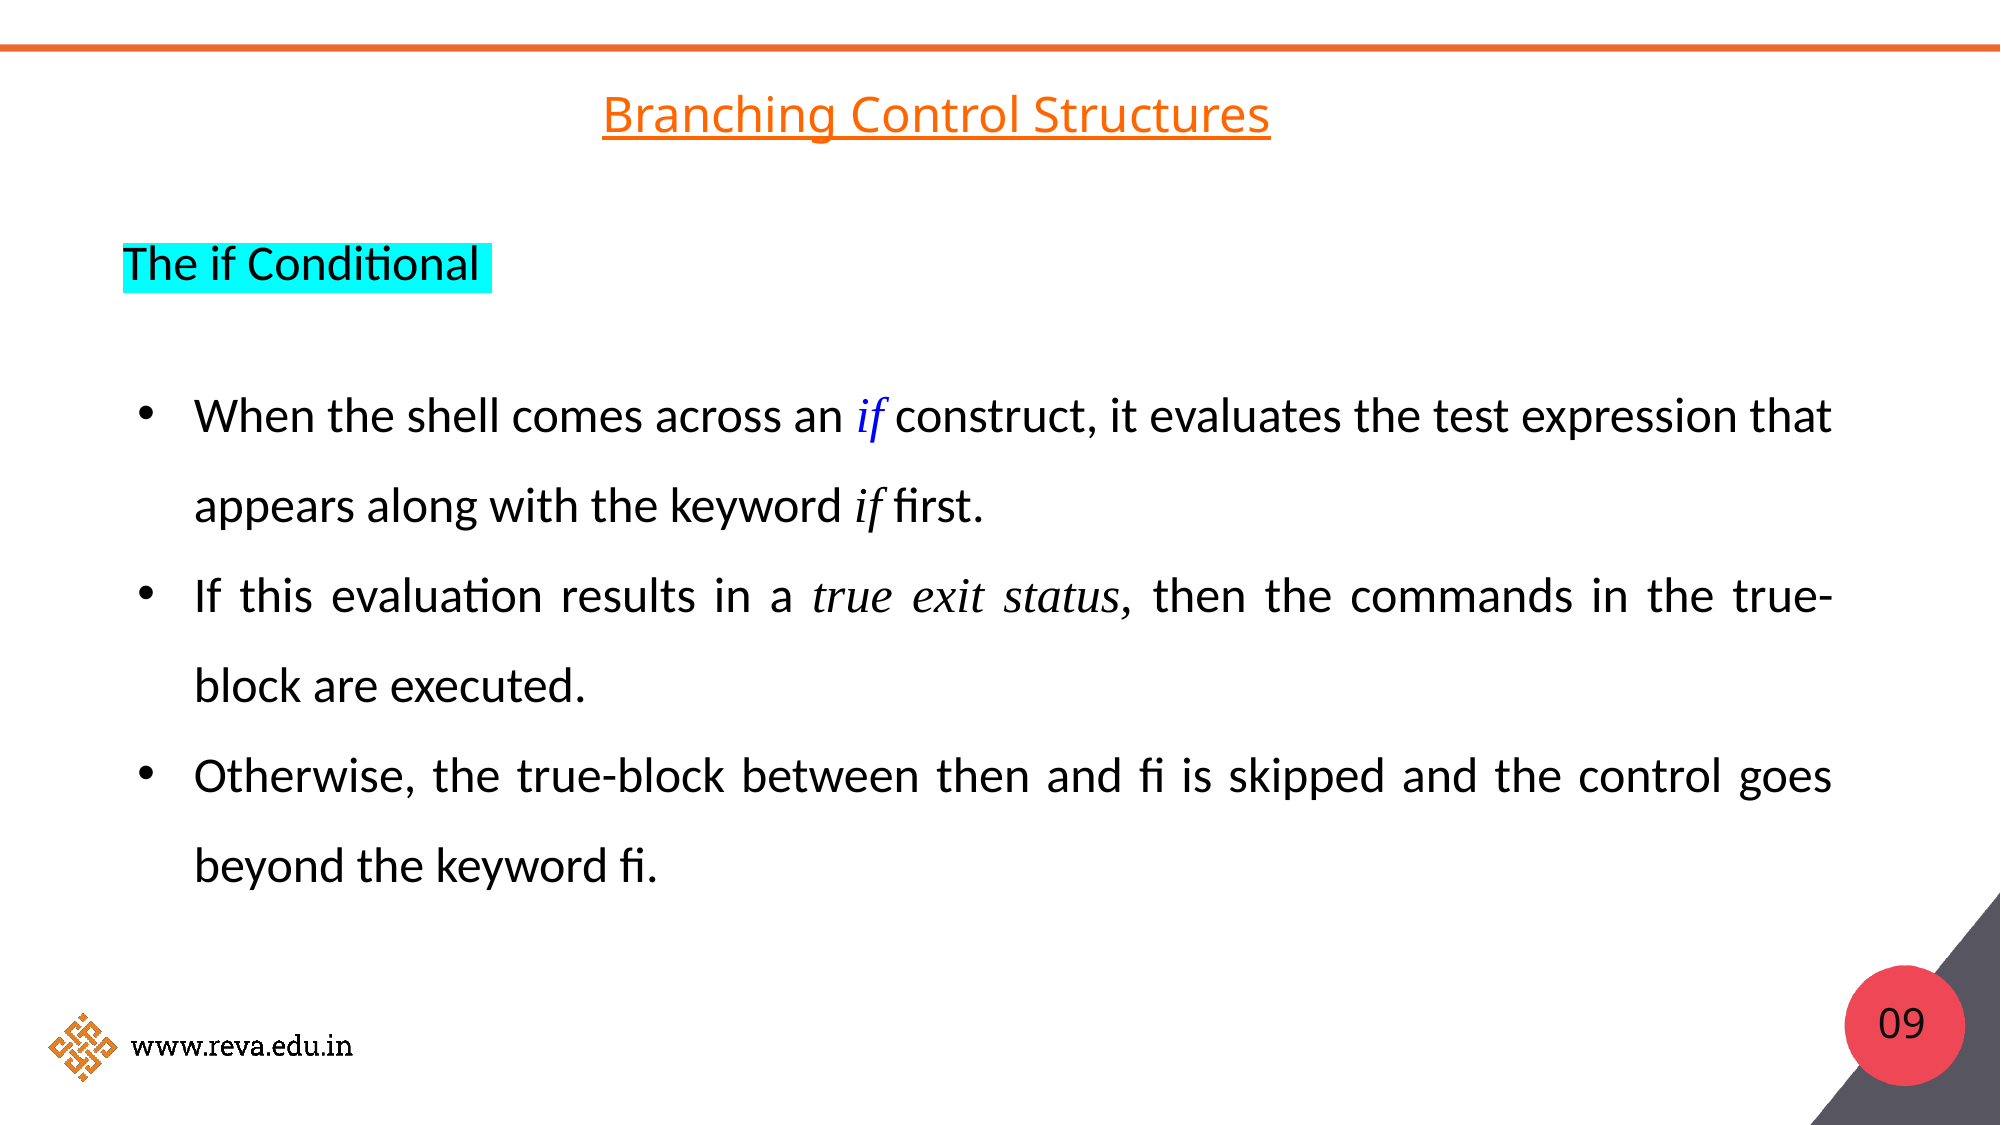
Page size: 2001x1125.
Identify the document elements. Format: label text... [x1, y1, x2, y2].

title Branching Control Structures [587, 55, 1345, 171]
text_box 09 [1850, 989, 1954, 1111]
text_box When the shell comes across an if construct, it evaluates the test expression that appears along with the keyword if first. If this evaluation results in a true exit status, then the commands in the true-block are executed. Otherwise, the true-block between then and fi is skipped and the control goes beyond the keyword fi. [122, 345, 1849, 900]
picture [31, 1003, 366, 1092]
picture [1801, 882, 2000, 1125]
text_box The if Conditional [108, 193, 1719, 298]
